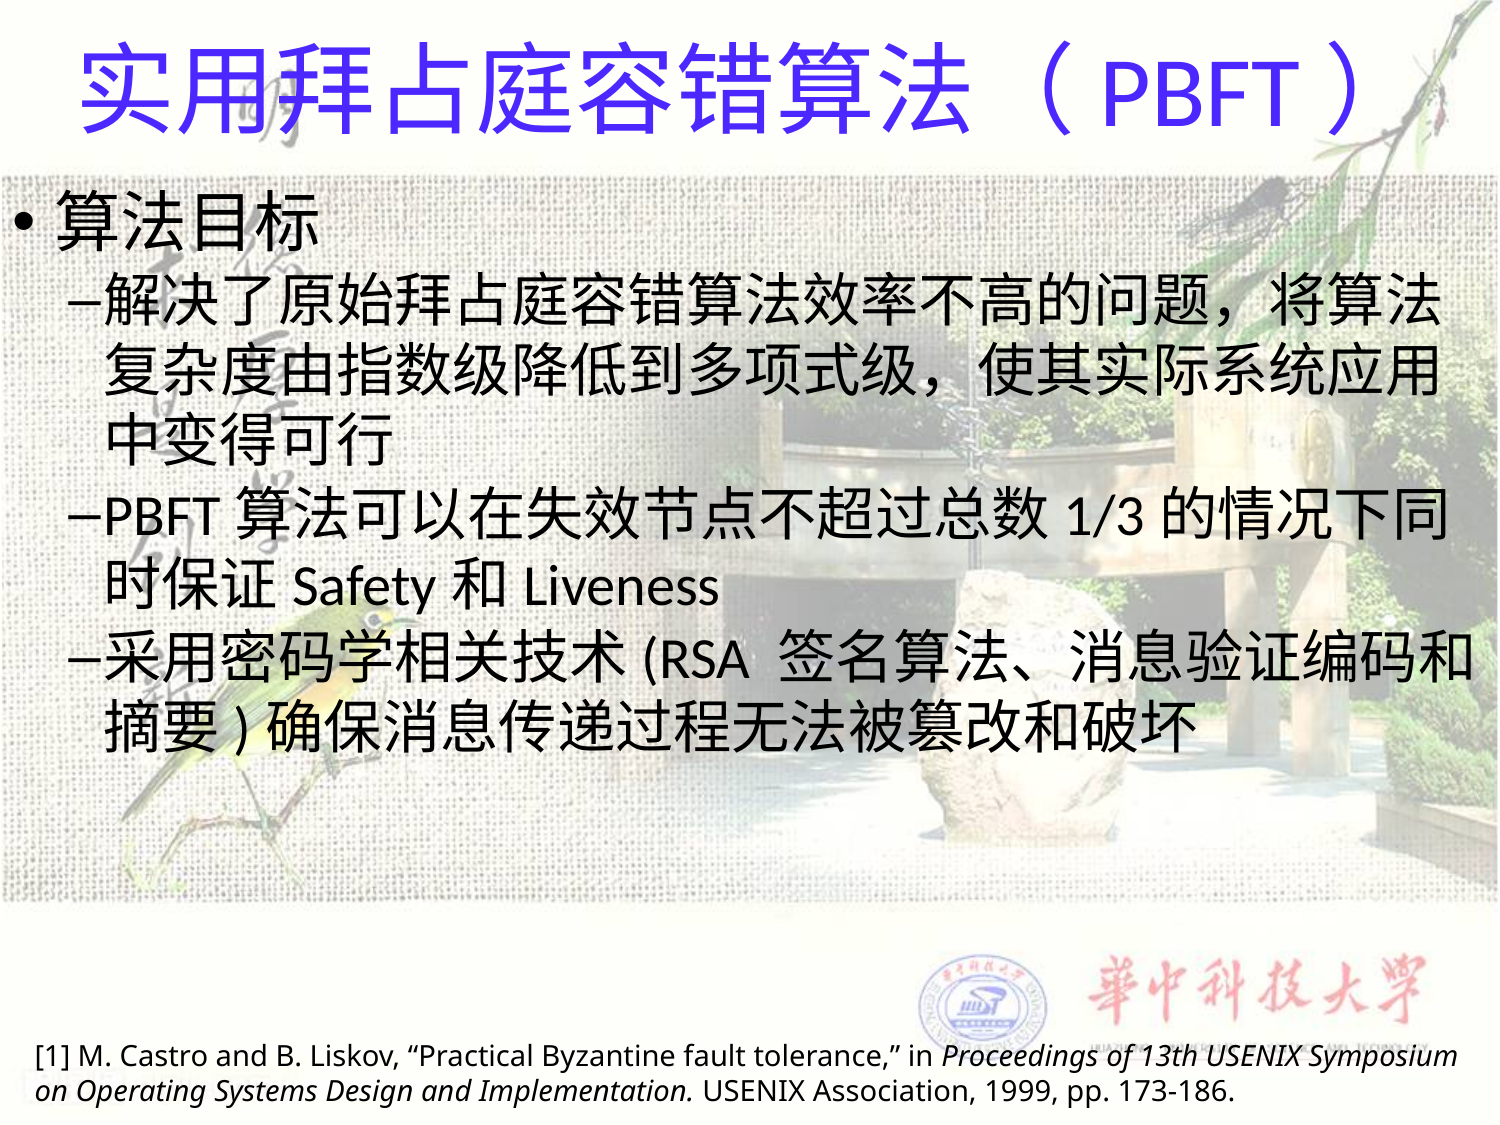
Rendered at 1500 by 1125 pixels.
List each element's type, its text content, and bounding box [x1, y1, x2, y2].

title 实用拜占庭容错算法（PBFT） [0, 0, 1500, 172]
list 算法目标 解决了原始拜占庭容错算法效率不高的问题，将算法复杂度由指数级降低到多项式级，使其实际系统应用中变得可行 PBFT算法可以在失效节点不超过总数1/3的情况下同时保证Safety和Liveness 采用密码学相关技术(RSA 签名算法、消息验证编码和摘要)确保消息传递过程无法被篡改和破坏 [0, 172, 1500, 908]
text_box [1] M. Castro and B. Liskov, “Practical Byzantine fault tolerance,” in Proceedings of 13th USENIX Symposium on Operating Systems Design and Implementation. USENIX Association, 1999, pp. 173-186. [19, 1030, 1481, 1115]
picture [1, 908, 1499, 1125]
